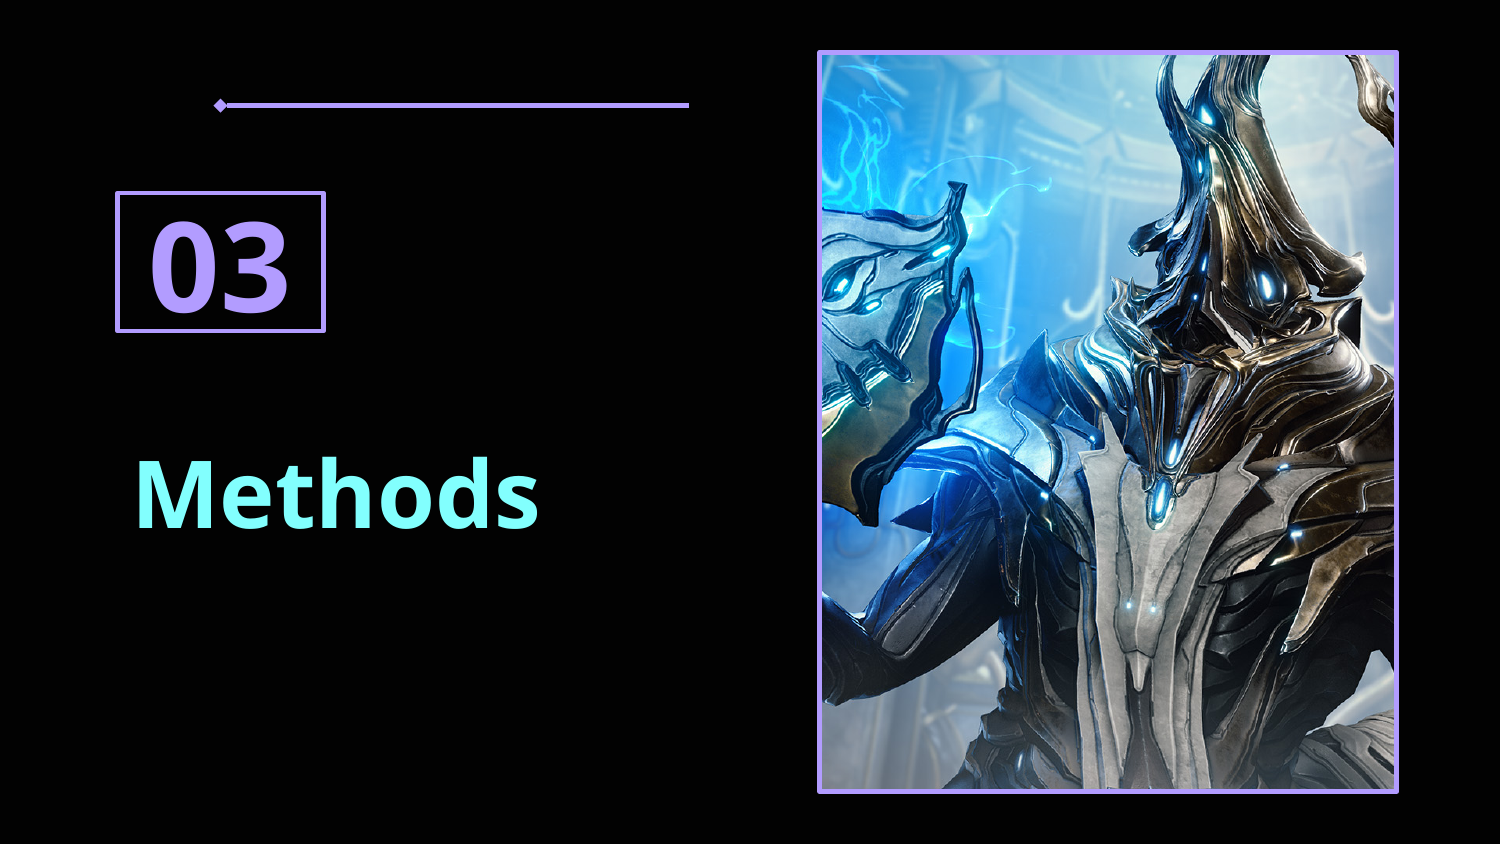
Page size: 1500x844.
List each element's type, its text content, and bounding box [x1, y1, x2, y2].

title 03 [115, 191, 326, 333]
title Methods [116, 421, 816, 560]
picture [821, 54, 1395, 790]
